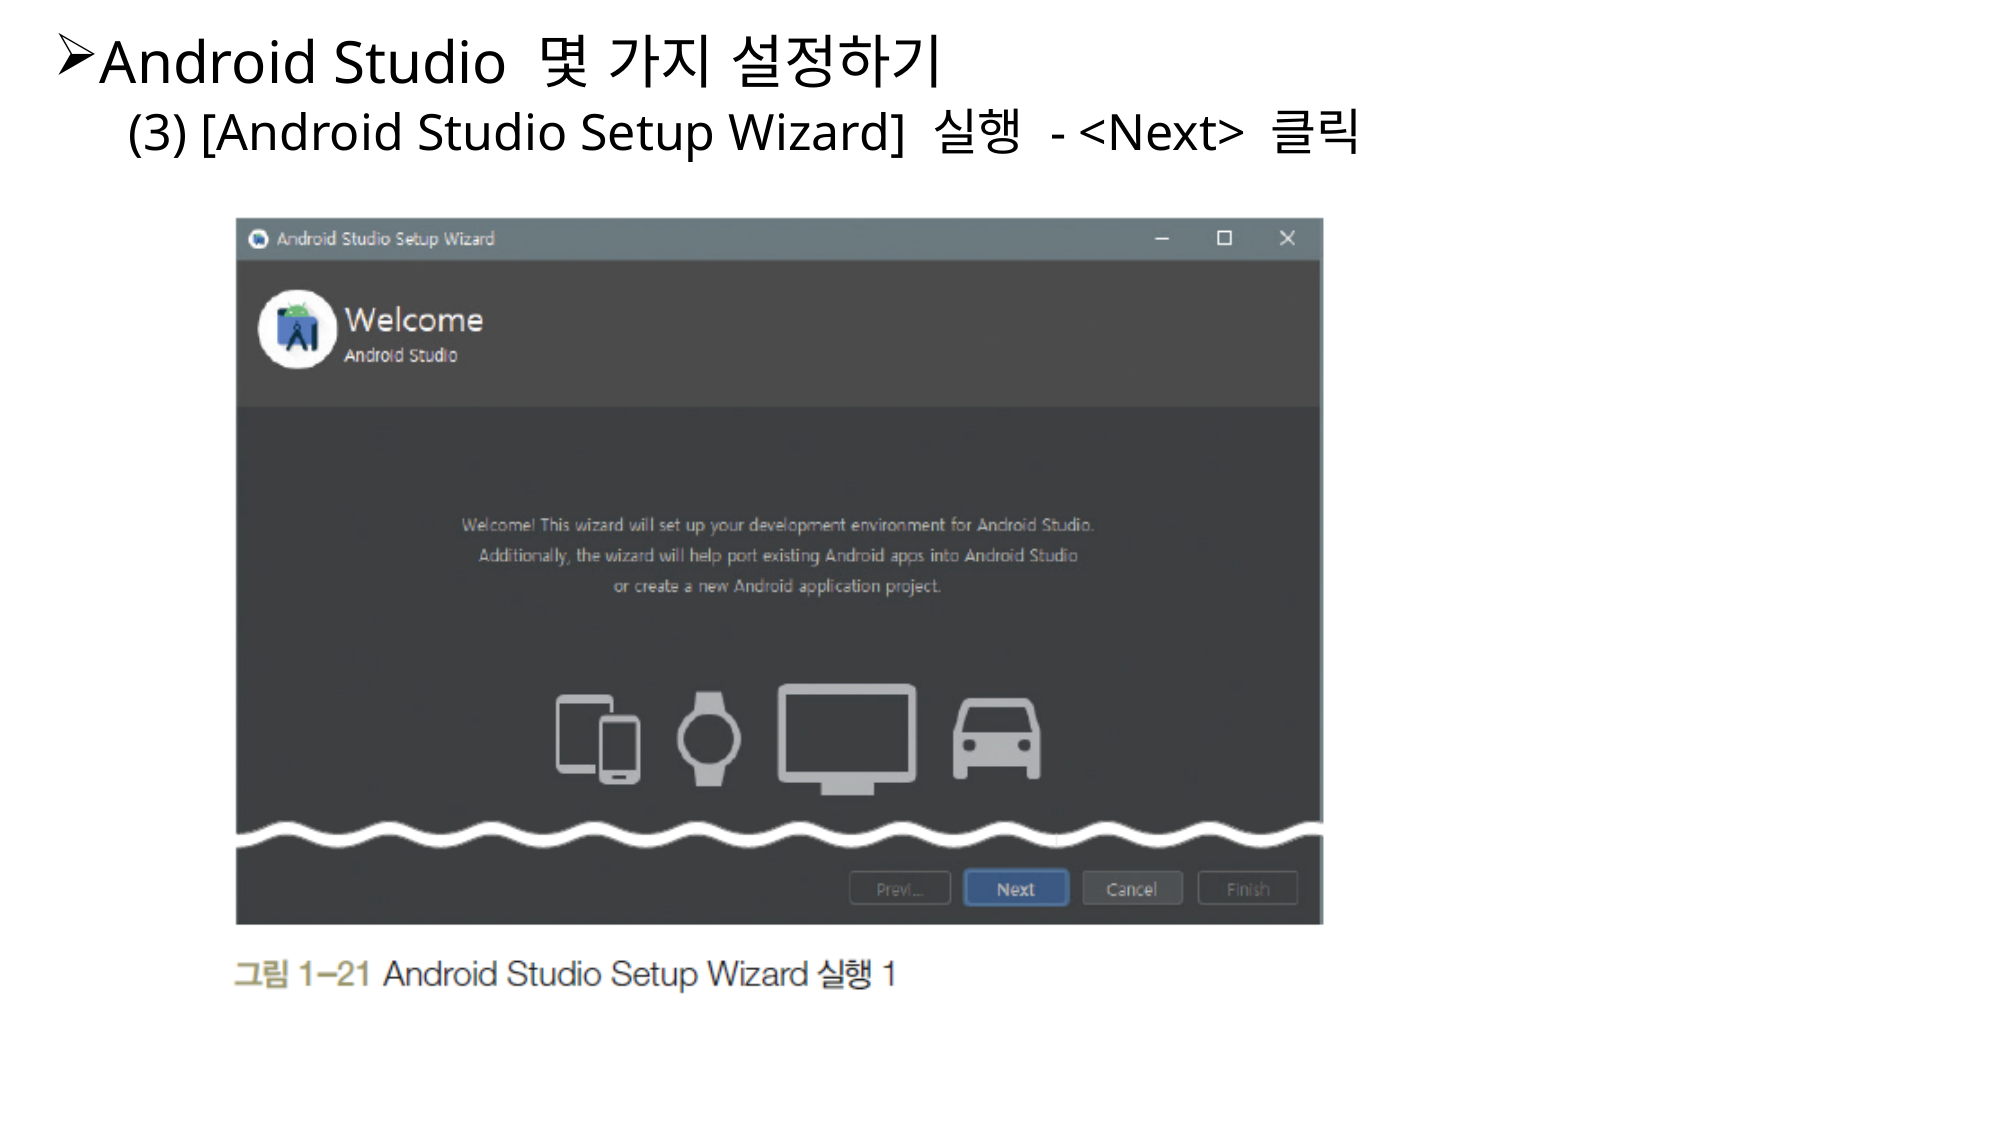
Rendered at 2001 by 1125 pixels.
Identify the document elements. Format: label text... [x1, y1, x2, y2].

picture [231, 213, 1331, 997]
list Android Studio 몇 가지 설정하기 (3) [Android Studio Setup Wizard] 실행 - <Next> 클릭 [38, 26, 1835, 913]
